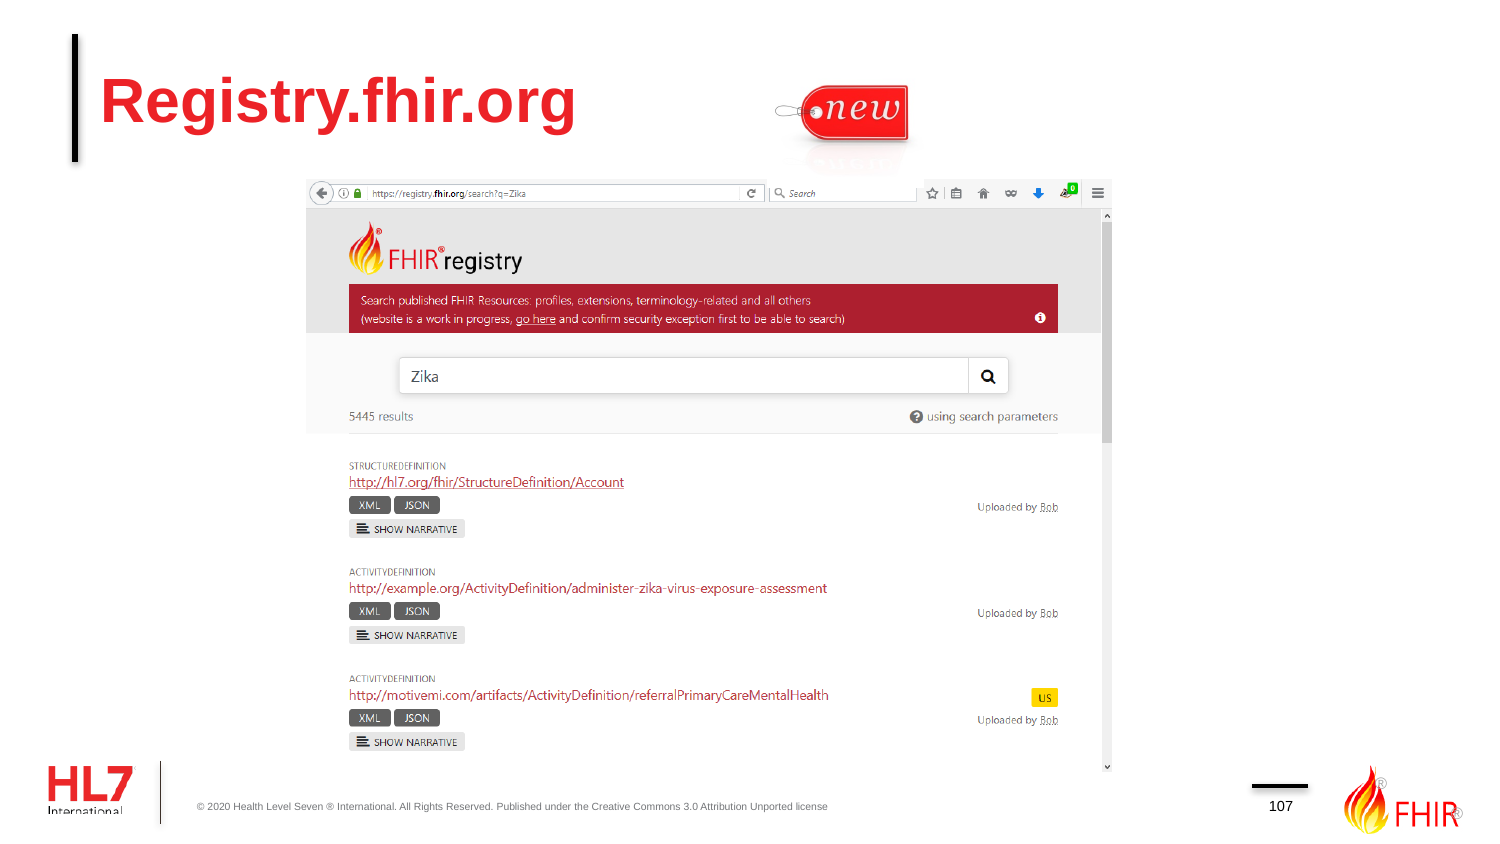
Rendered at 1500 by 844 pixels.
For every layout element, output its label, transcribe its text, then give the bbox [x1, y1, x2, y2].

picture [1339, 760, 1463, 837]
picture [767, 70, 925, 188]
footer © 2020 Health Level Seven ® International. All Rights Reserved. Published under the Creative Commons 3.0 Attribution Unported license [196, 786, 941, 813]
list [306, 179, 1113, 772]
slide_number 107 [1258, 786, 1304, 814]
title Registry.fhir.org [100, 33, 1451, 163]
